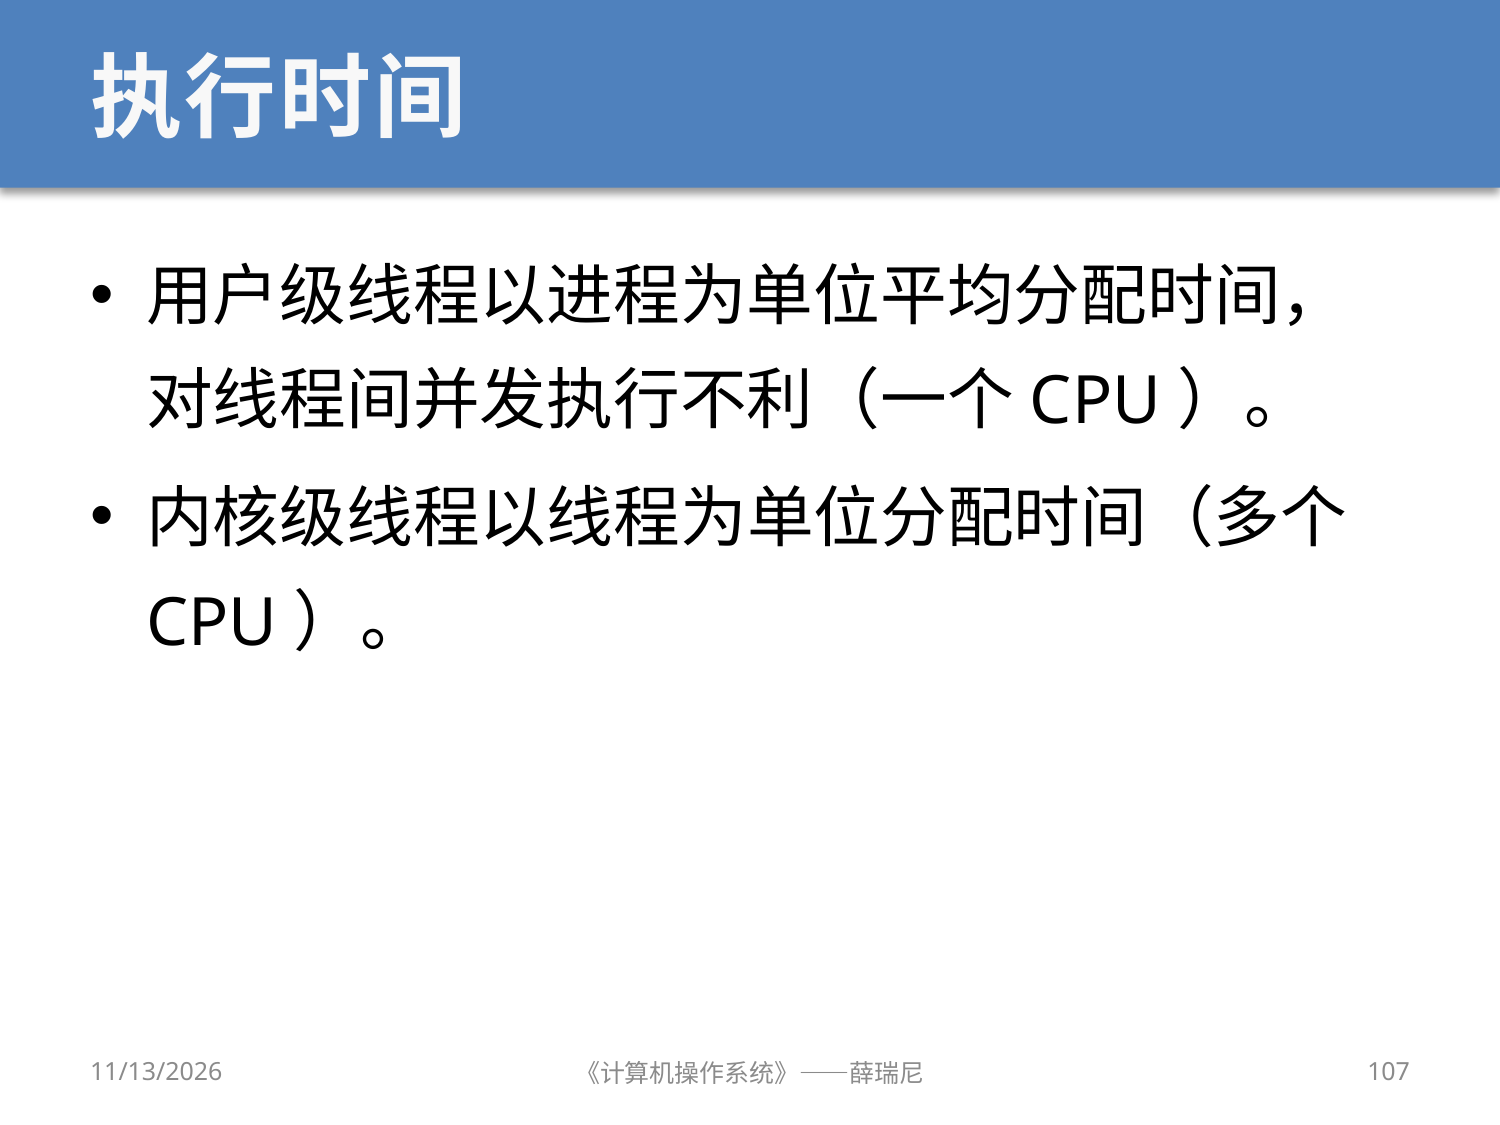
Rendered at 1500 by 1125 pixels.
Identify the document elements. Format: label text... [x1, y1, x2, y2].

title 执行时间 [75, 0, 1425, 188]
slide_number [75, 1042, 425, 1103]
footer 《计算机操作系统》——薛瑞尼 [512, 1042, 988, 1103]
slide_number 107 [1074, 1042, 1425, 1103]
list 用户级线程以进程为单位平均分配时间，对线程间并发执行不利（一个CPU）。 内核级线程以线程为单位分配时间（多个CPU）。 [75, 221, 1425, 1021]
